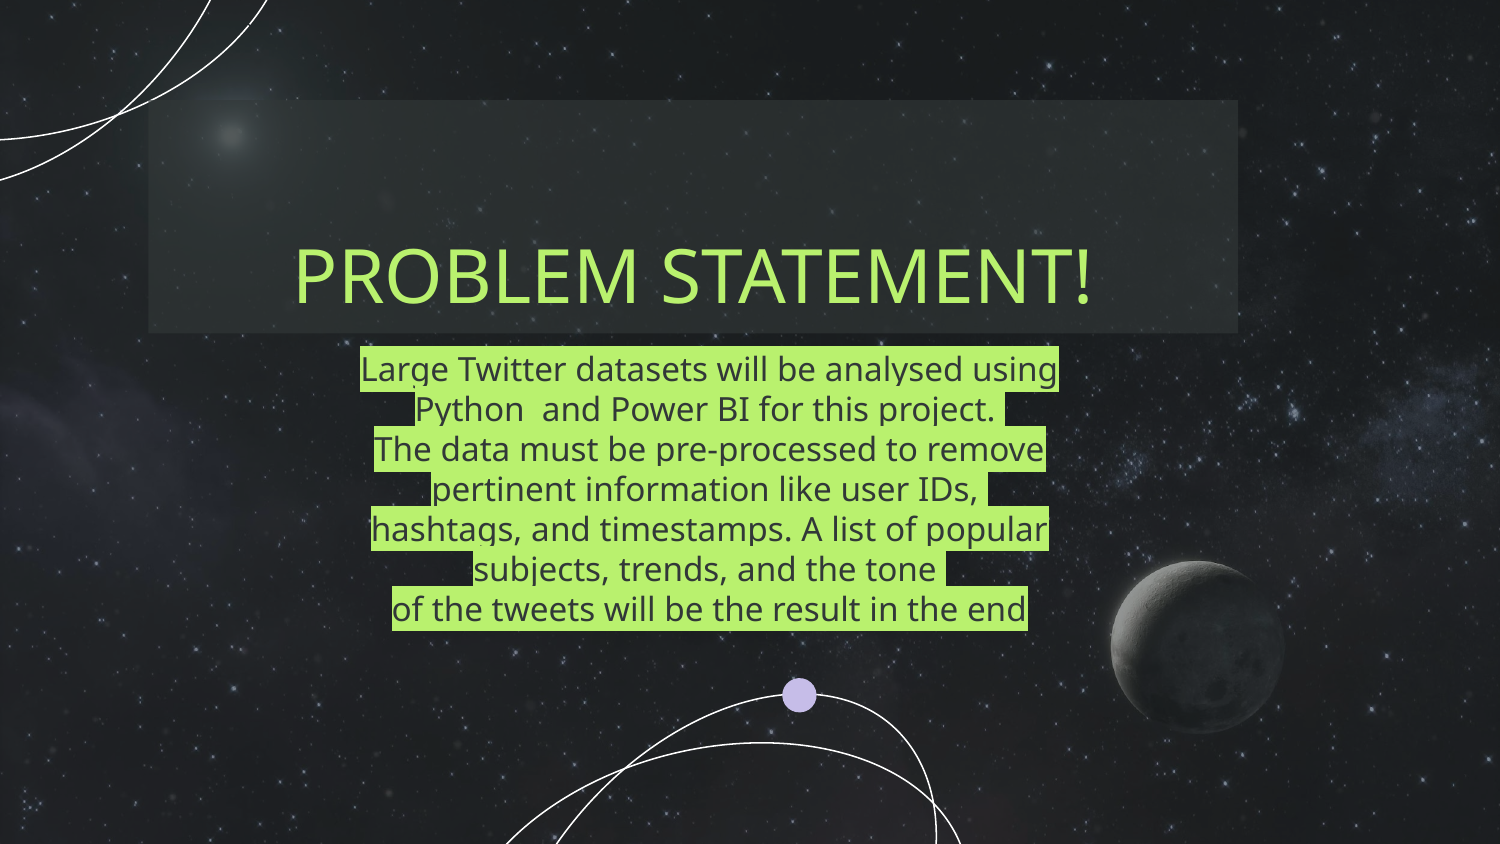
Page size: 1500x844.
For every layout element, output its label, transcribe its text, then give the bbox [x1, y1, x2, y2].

title PROBLEM STATEMENT! [148, 100, 1239, 334]
subtitle Large Twitter datasets will be analysed using Python and Power BI for this project. The data must be pre-processed to remove pertinent information like user IDs, hashtags, and timestamps. A list of popular subjects, trends, and the tone of the tweets will be the result in the end [322, 333, 1098, 719]
